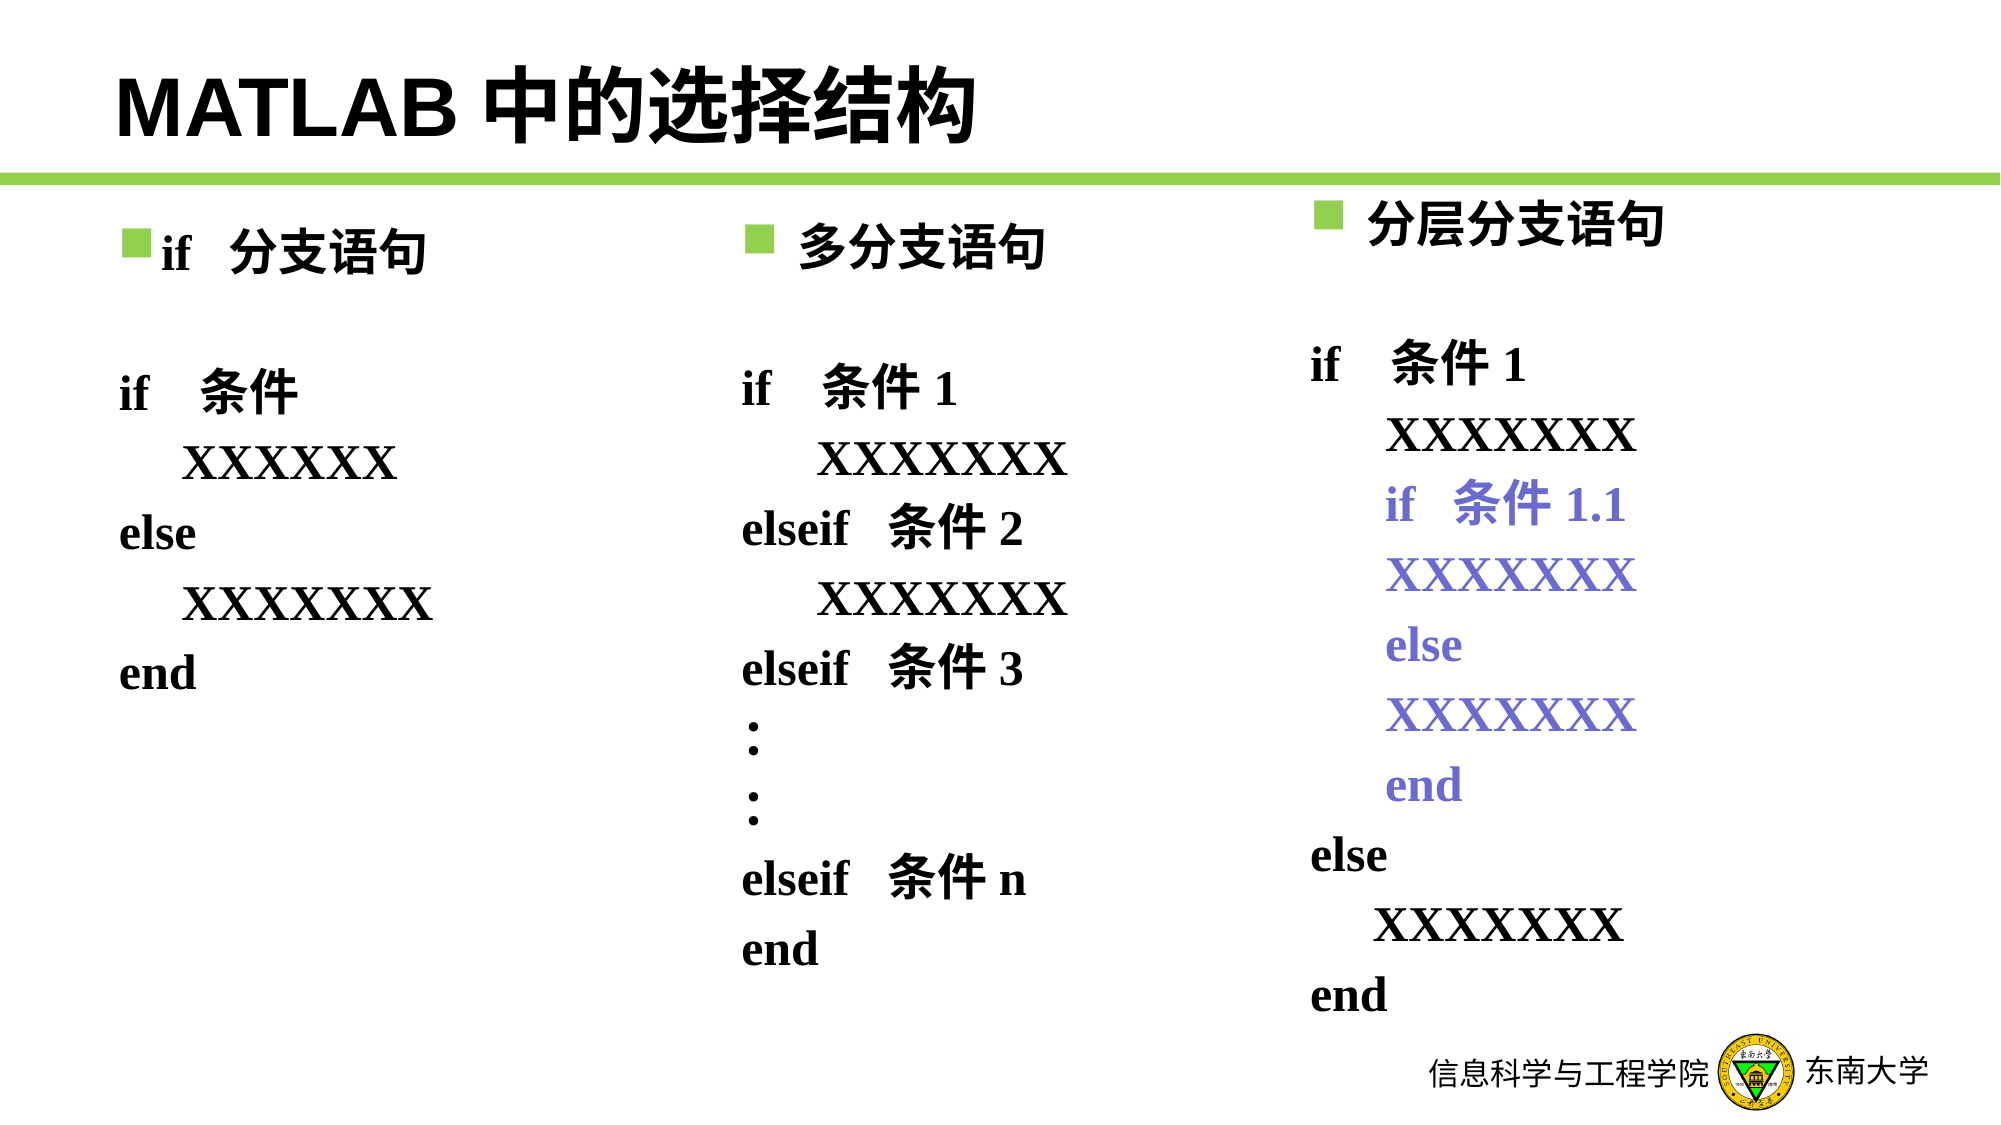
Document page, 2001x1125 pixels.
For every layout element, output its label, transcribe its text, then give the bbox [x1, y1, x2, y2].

list if 分支语句 if 条件 XXXXXX else XXXXXXX end [103, 212, 638, 1019]
text_box 分层分支语句 if 条件1 XXXXXXX if 条件1.1 XXXXXXX else XXXXXXX end else XXXXXXX end [1295, 184, 1829, 1047]
text_box 多分支语句 if 条件1 XXXXXXX elseif 条件2 XXXXXXX elseif 条件3 ： ： elseif 条件n end [726, 208, 1260, 1017]
picture [1715, 1047, 1797, 1111]
title MATLAB中的选择结构 [99, 45, 1900, 161]
